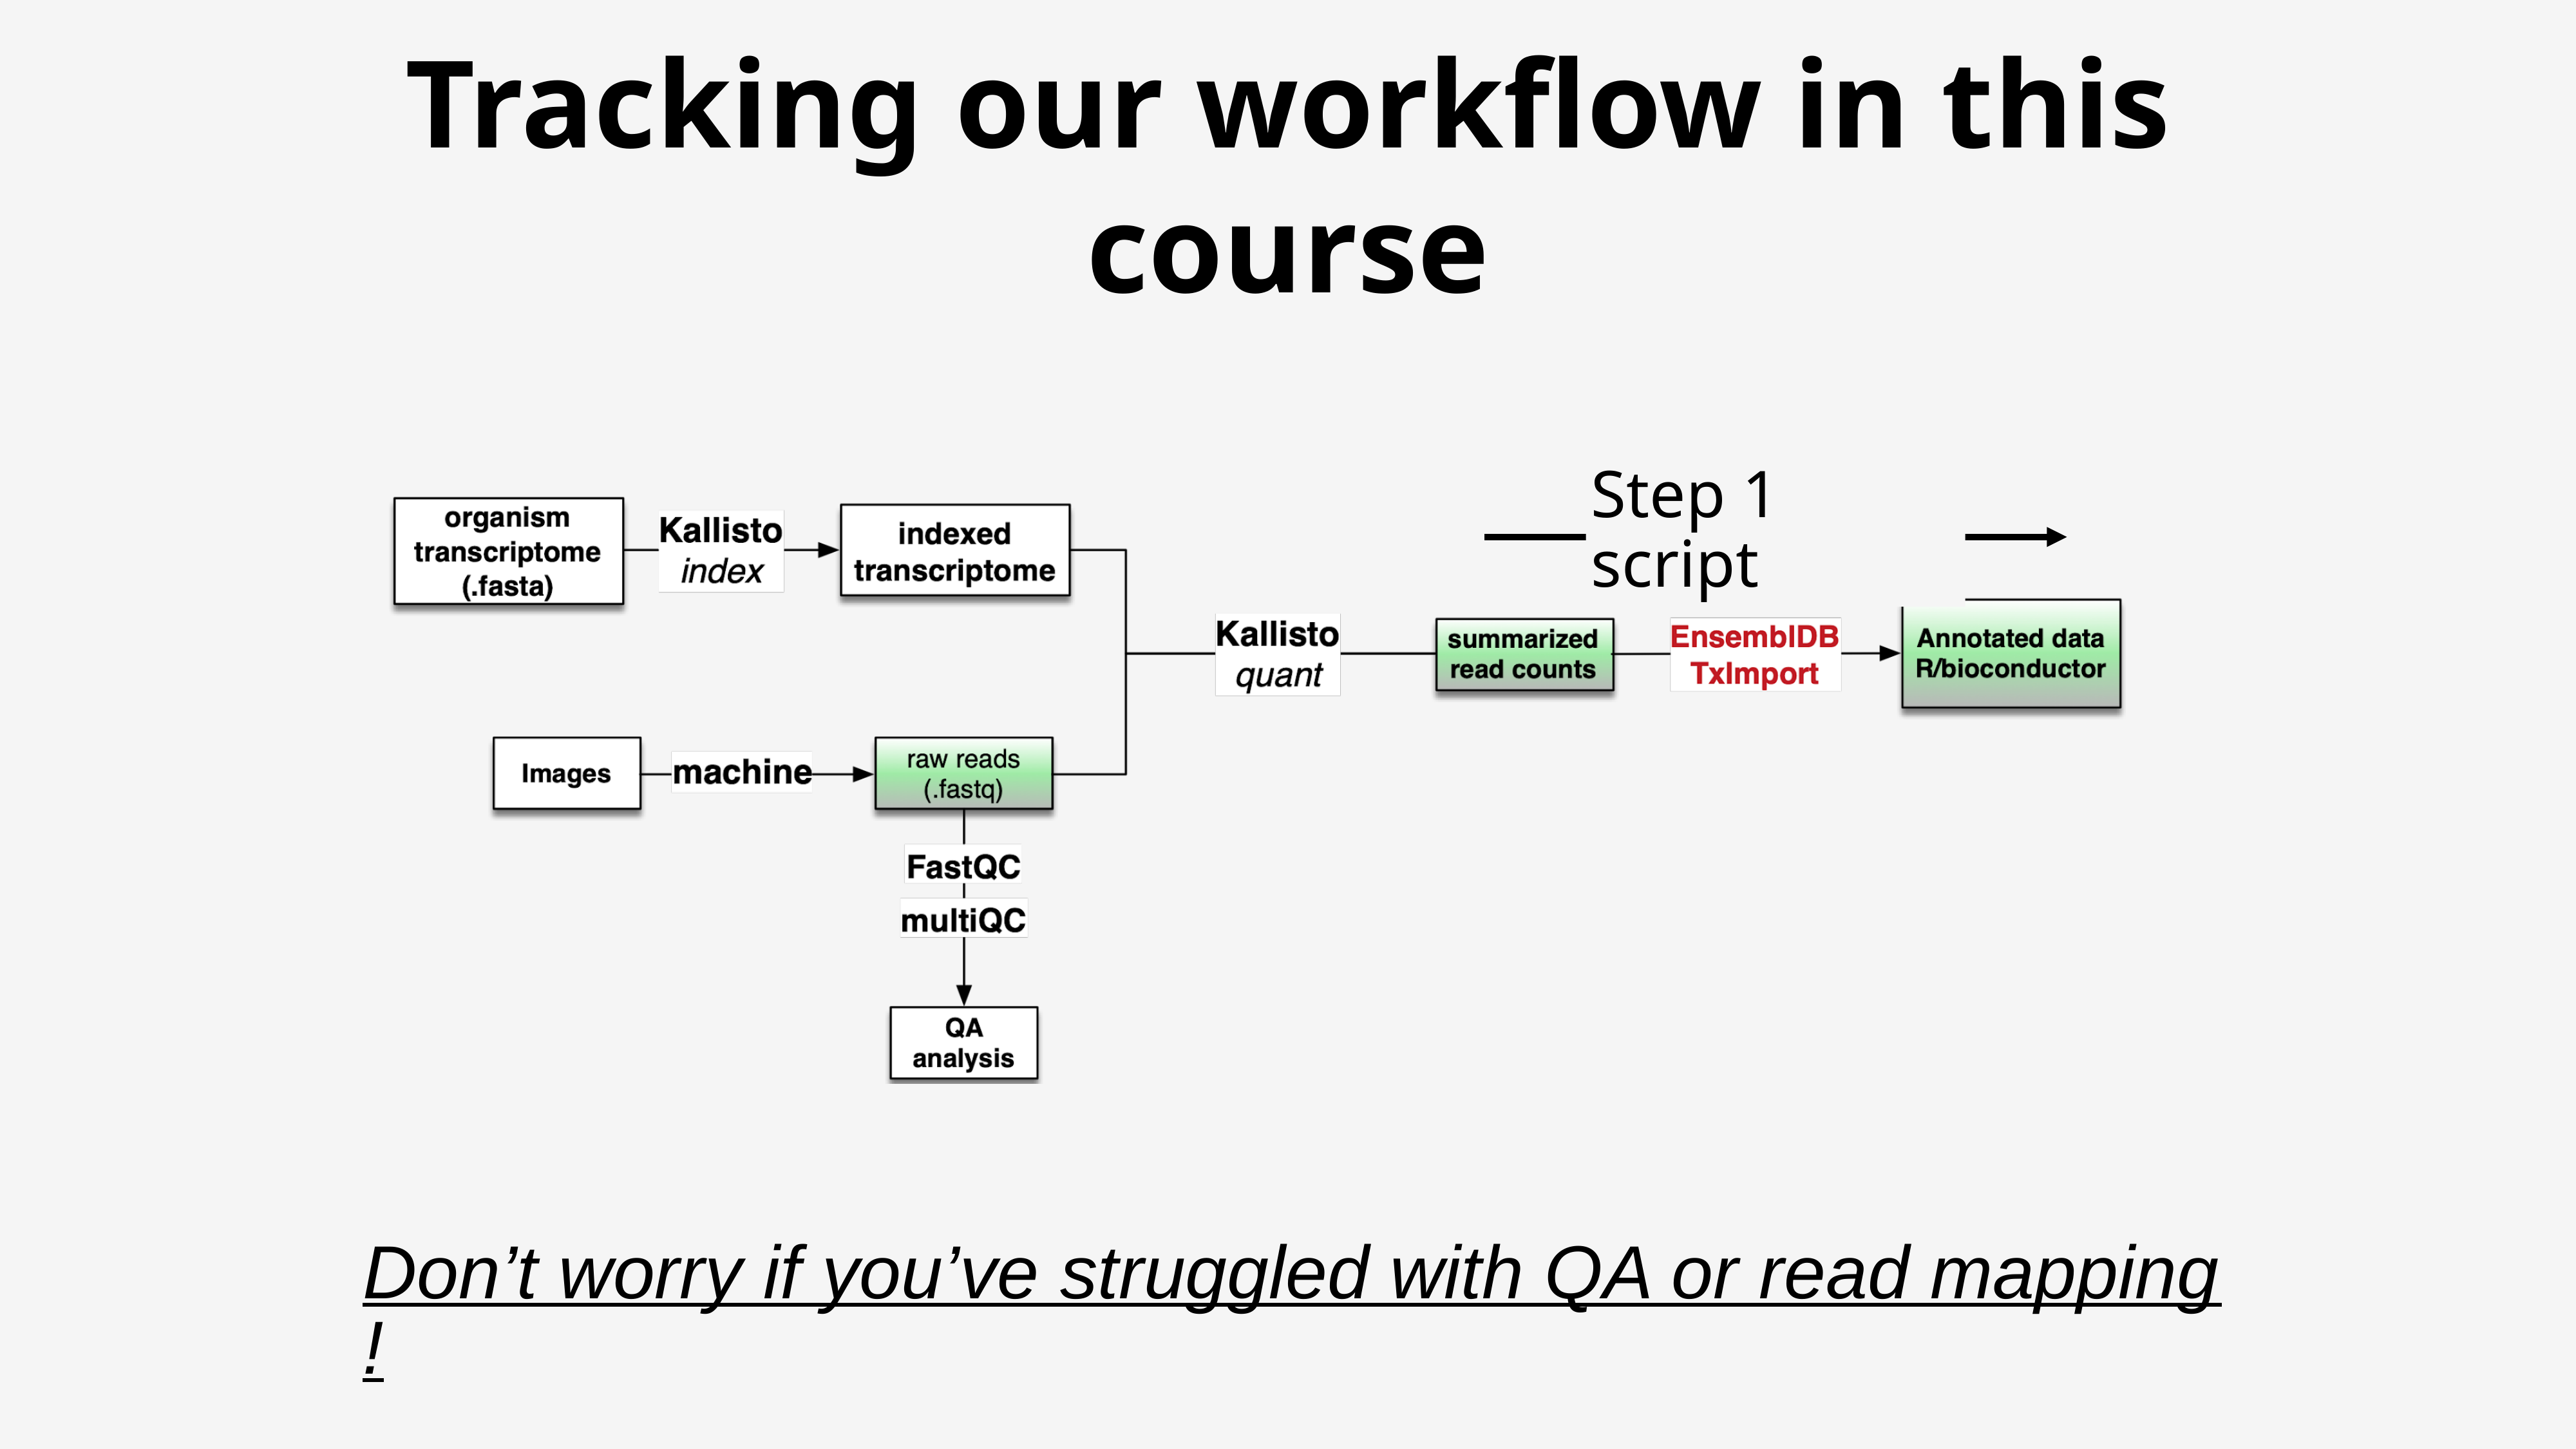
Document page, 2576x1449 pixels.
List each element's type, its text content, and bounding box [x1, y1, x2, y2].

text_box Don’t worry if you’ve struggled with QA or read mapping! [355, 1216, 2248, 1321]
picture [387, 490, 2126, 1084]
text_box Tracking our workflow in this course [229, 19, 2347, 325]
text_box Step 1 script [1586, 457, 1965, 488]
